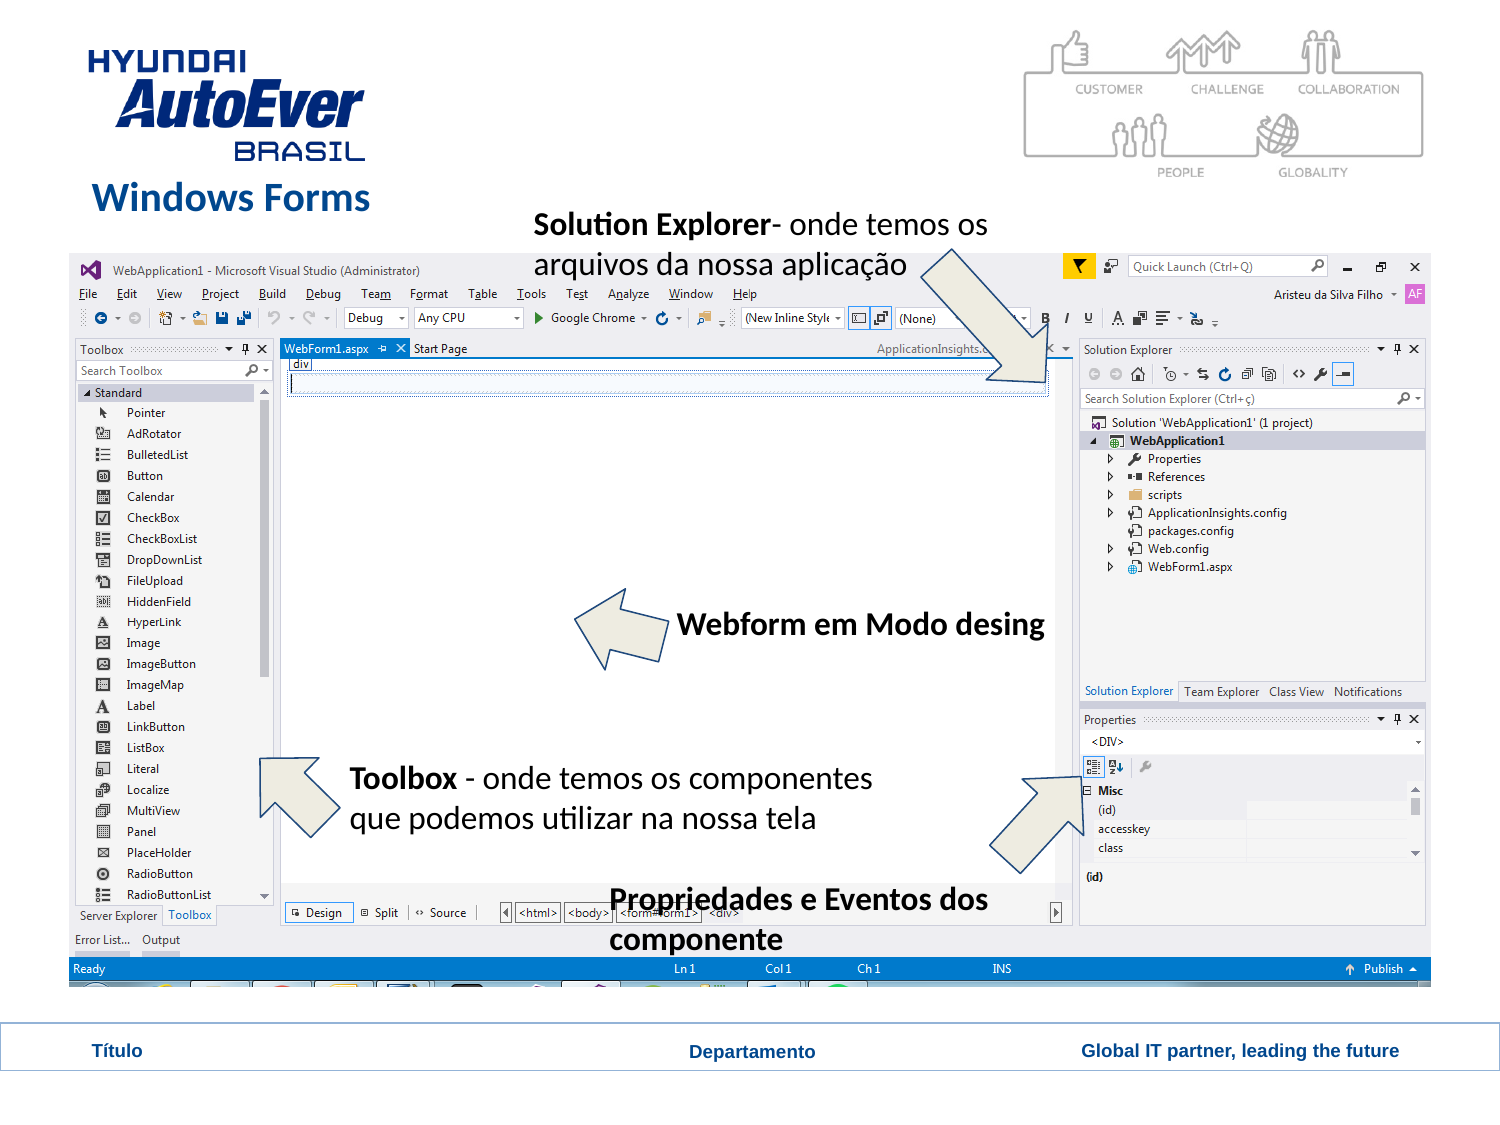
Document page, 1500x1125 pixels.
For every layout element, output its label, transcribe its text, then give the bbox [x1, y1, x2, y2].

picture [88, 50, 349, 78]
list Solution Explorer- onde temos os arquivos da nossa aplicação [518, 194, 1088, 251]
picture [115, 79, 365, 161]
title Windows Forms [76, 169, 999, 220]
picture [1022, 23, 1424, 185]
picture [69, 252, 1431, 987]
